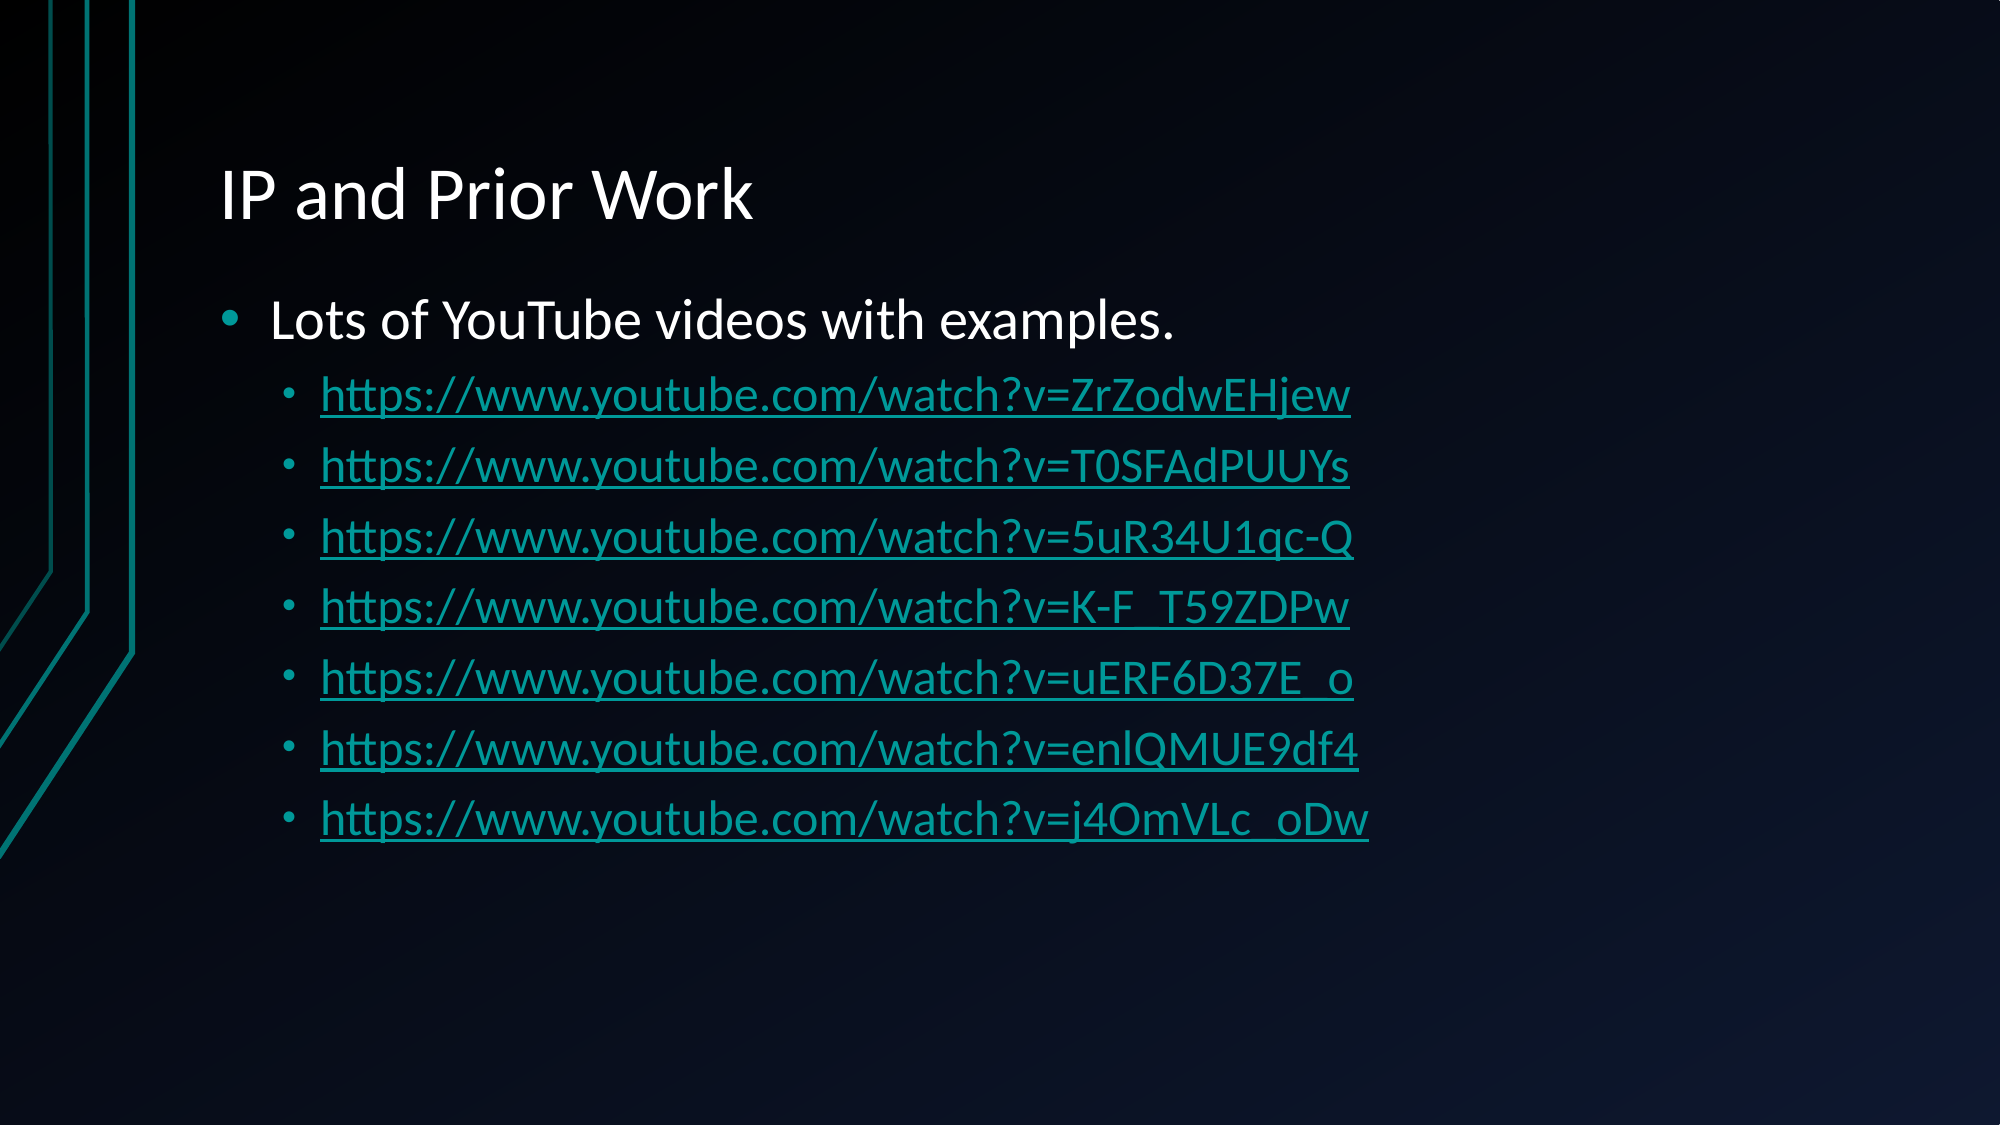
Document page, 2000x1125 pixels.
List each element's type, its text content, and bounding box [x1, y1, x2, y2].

title IP and Prior Work [199, 45, 1900, 246]
list Lots of YouTube videos with examples. https://www.youtube.com/watch?v=ZrZodwEHjew https://www.youtube.com/watch?v=T0SFAdPUUYs https://www.youtube.com/watch?v=5uR34U1qc-Q https://www.youtube.com/watch?v=K-F_T59ZDPw https://www.youtube.com/watch?v=uERF6D37E_o https://www.youtube.com/watch?v=enlQMUE9df4 https://www.youtube.com/watch?v=j4OmVLc_oDw [199, 279, 1900, 1012]
